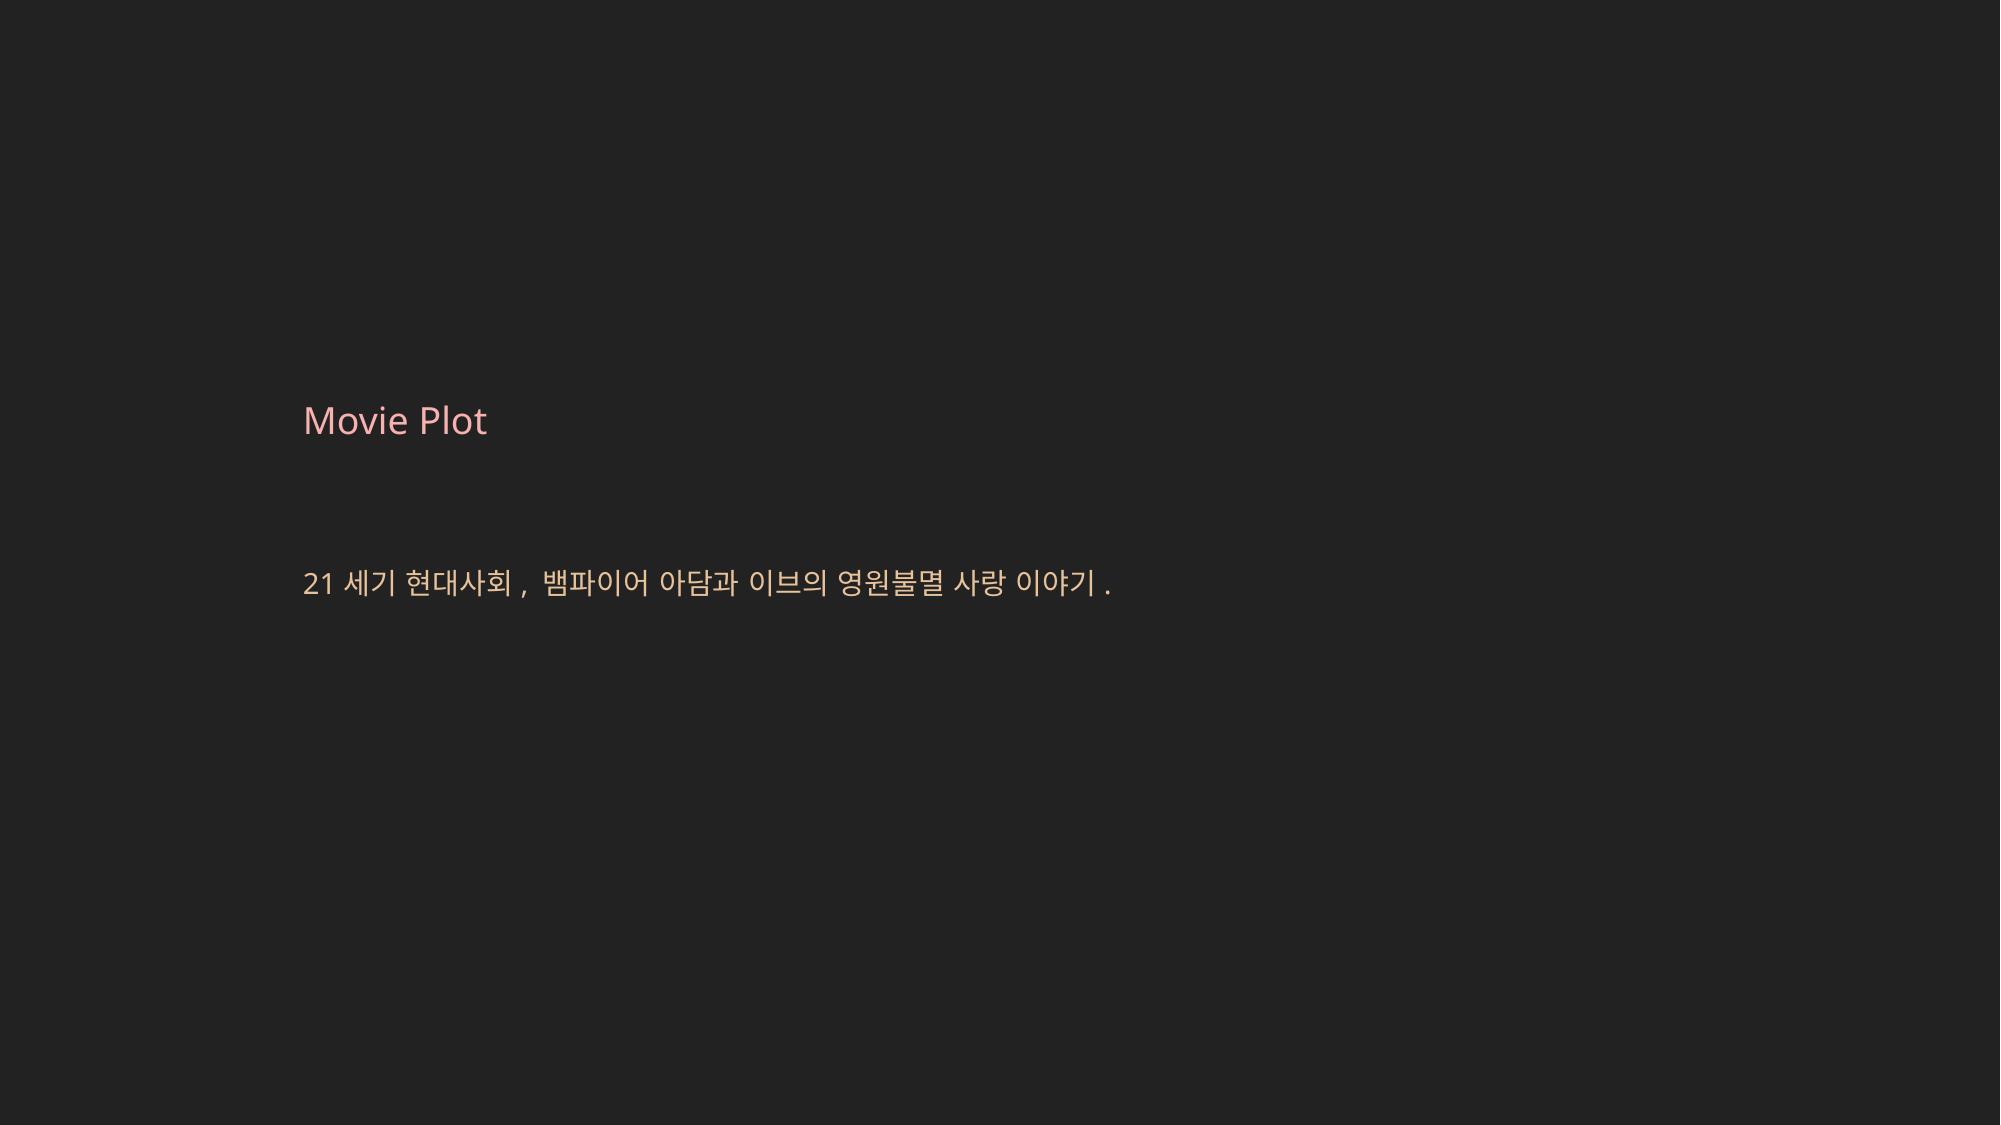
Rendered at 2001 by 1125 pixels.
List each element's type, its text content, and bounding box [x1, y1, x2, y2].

text_box Movie Plot [288, 389, 515, 450]
text_box 21세기 현대사회, 뱀파이어 아담과 이브의 영원불멸 사랑 이야기. [288, 557, 1284, 643]
